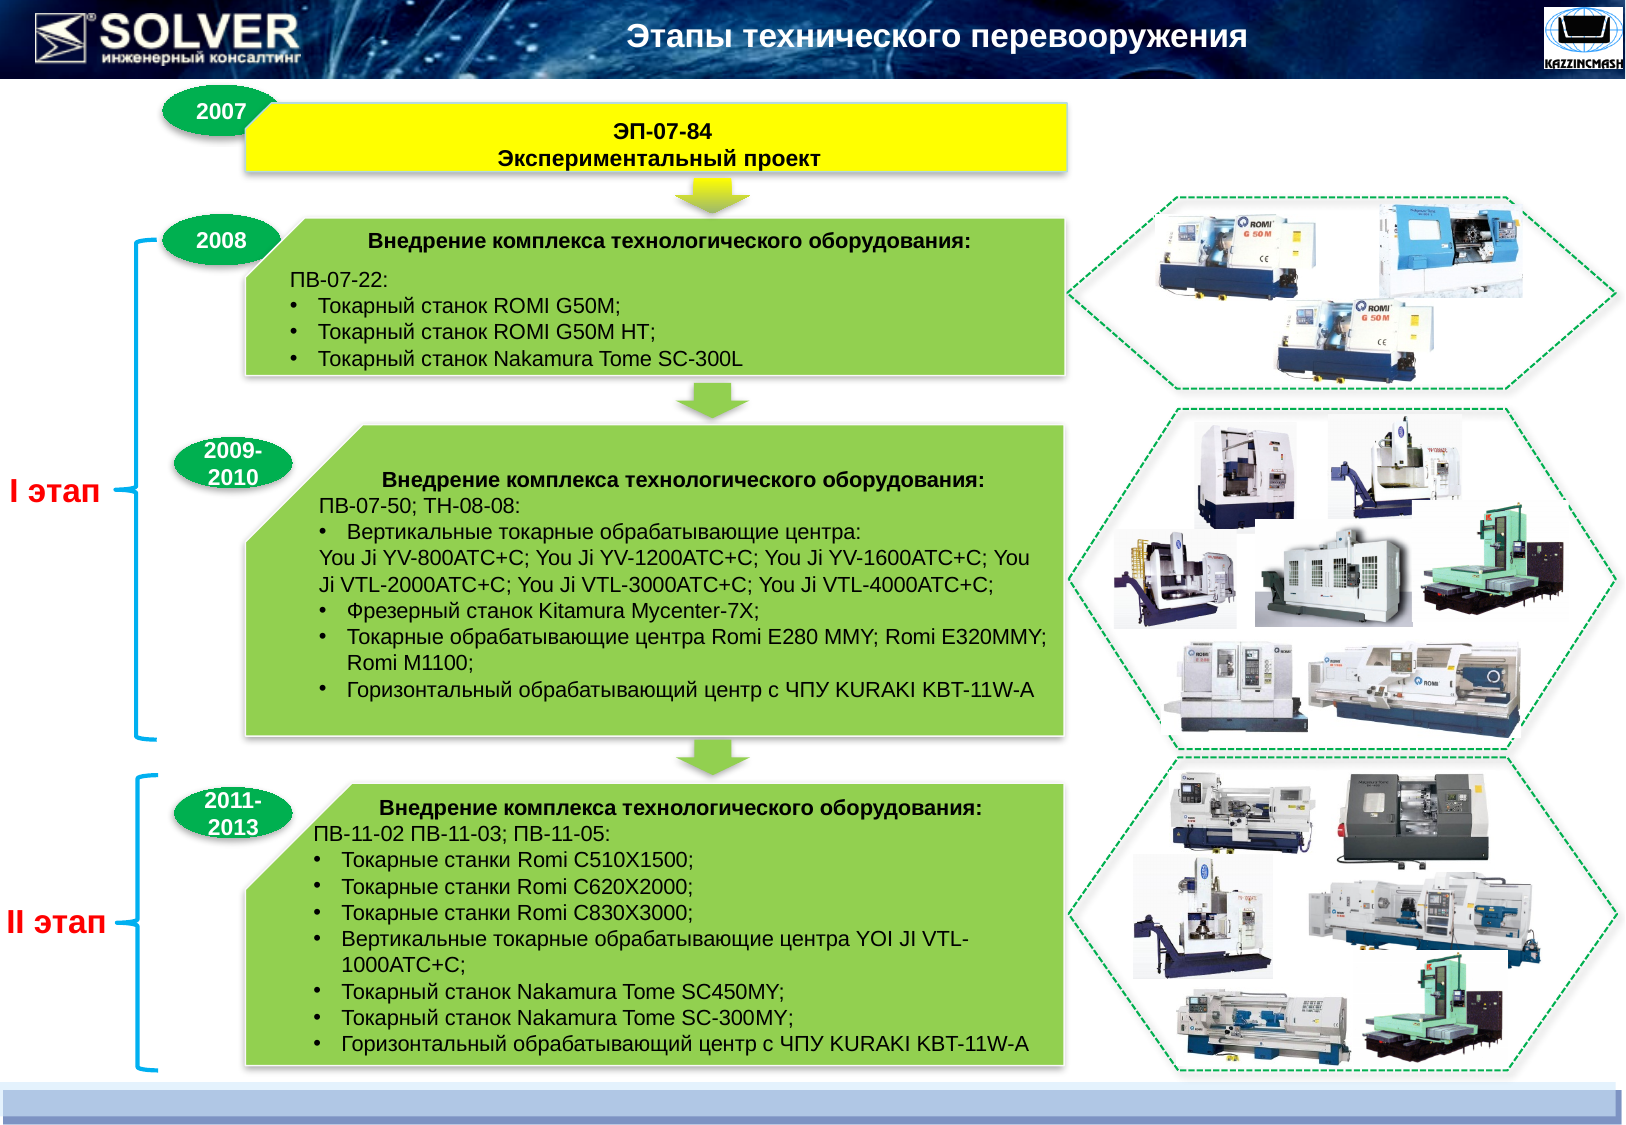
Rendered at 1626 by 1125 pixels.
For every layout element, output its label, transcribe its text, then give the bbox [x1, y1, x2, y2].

text_box 2007 [162, 85, 277, 136]
text_box [1163, 755, 1619, 1068]
text_box [1066, 777, 1171, 1063]
picture [1161, 638, 1522, 738]
text_box [1436, 214, 1617, 391]
text_box Внедрение комплекса технологического оборудования: ПВ-07-50; ТН-08-08: Вертикальные токарные обрабатывающие центра: You Ji YV-800ATC+C; You Ji YV-1200ATC+C; You Ji YV-1600ATC+C; You Ji VTL-2000ATC+C; You Ji VTL-3000ATC+C; You Ji VTL-4000ATC+C; Фрезерный станок Kitamura Mycenter-7X; Токарные обрабатывающие центра Romi E280 MMY; Romi E320MMY; Romi M1100; Горизонтальный обрабатывающий центр с ЧПУ KURAKI KBT-11W-A [244, 423, 1065, 737]
text_box [115, 239, 157, 740]
text_box II этап [0, 900, 128, 941]
text_box 2011-2013 [174, 787, 293, 838]
text_box I этап [0, 469, 126, 510]
text_box [116, 775, 159, 1071]
table_cell [1130, 772, 1319, 1064]
text_box [1172, 743, 1511, 752]
picture [1133, 770, 1316, 979]
text_box 2009-2010 [174, 437, 293, 488]
picture [0, 0, 1626, 79]
text_box ЭП-07-84 Экспериментальный проект [244, 102, 1068, 173]
text_box [675, 177, 750, 214]
text_box [675, 739, 751, 776]
table_cell Онищенко В.И. [2] [1110, 505, 1571, 639]
picture [1113, 414, 1569, 629]
text_box [1154, 195, 1513, 296]
text_box Внедрение комплекса технологического оборудования: ПВ-07-22: Токарный станок ROMI G50M; Токарный станок ROMI G50M НТ; Токарный станок Nakamura Tome SC-300L [244, 216, 1066, 377]
picture [1176, 770, 1553, 1069]
text_box Этапы технического перевооружения [293, 7, 1542, 62]
text_box [675, 382, 750, 419]
picture [1154, 204, 1523, 384]
text_box [1068, 406, 1568, 719]
text_box [1409, 511, 1618, 721]
text_box 2008 [162, 214, 281, 265]
text_box [1065, 217, 1271, 391]
text_box Внедрение комплекса технологического оборудования: ПВ-11-02 ПВ-11-03; ПВ-11-05: Токарные станки Romi C510Х1500; Токарные станки Romi C620Х2000; Токарные станки Romi C830Х3000; Вертикальные токарные обрабатывающие центра YOI JI VTL-1000ATC+C; Токарный станок Nakamura Tome SC450MY; Токарный станок Nakamura Tome SC-300MY; Горизонтальный обрабатывающий центр с ЧПУ KURAKI KBT-11W-A [244, 782, 1065, 1067]
